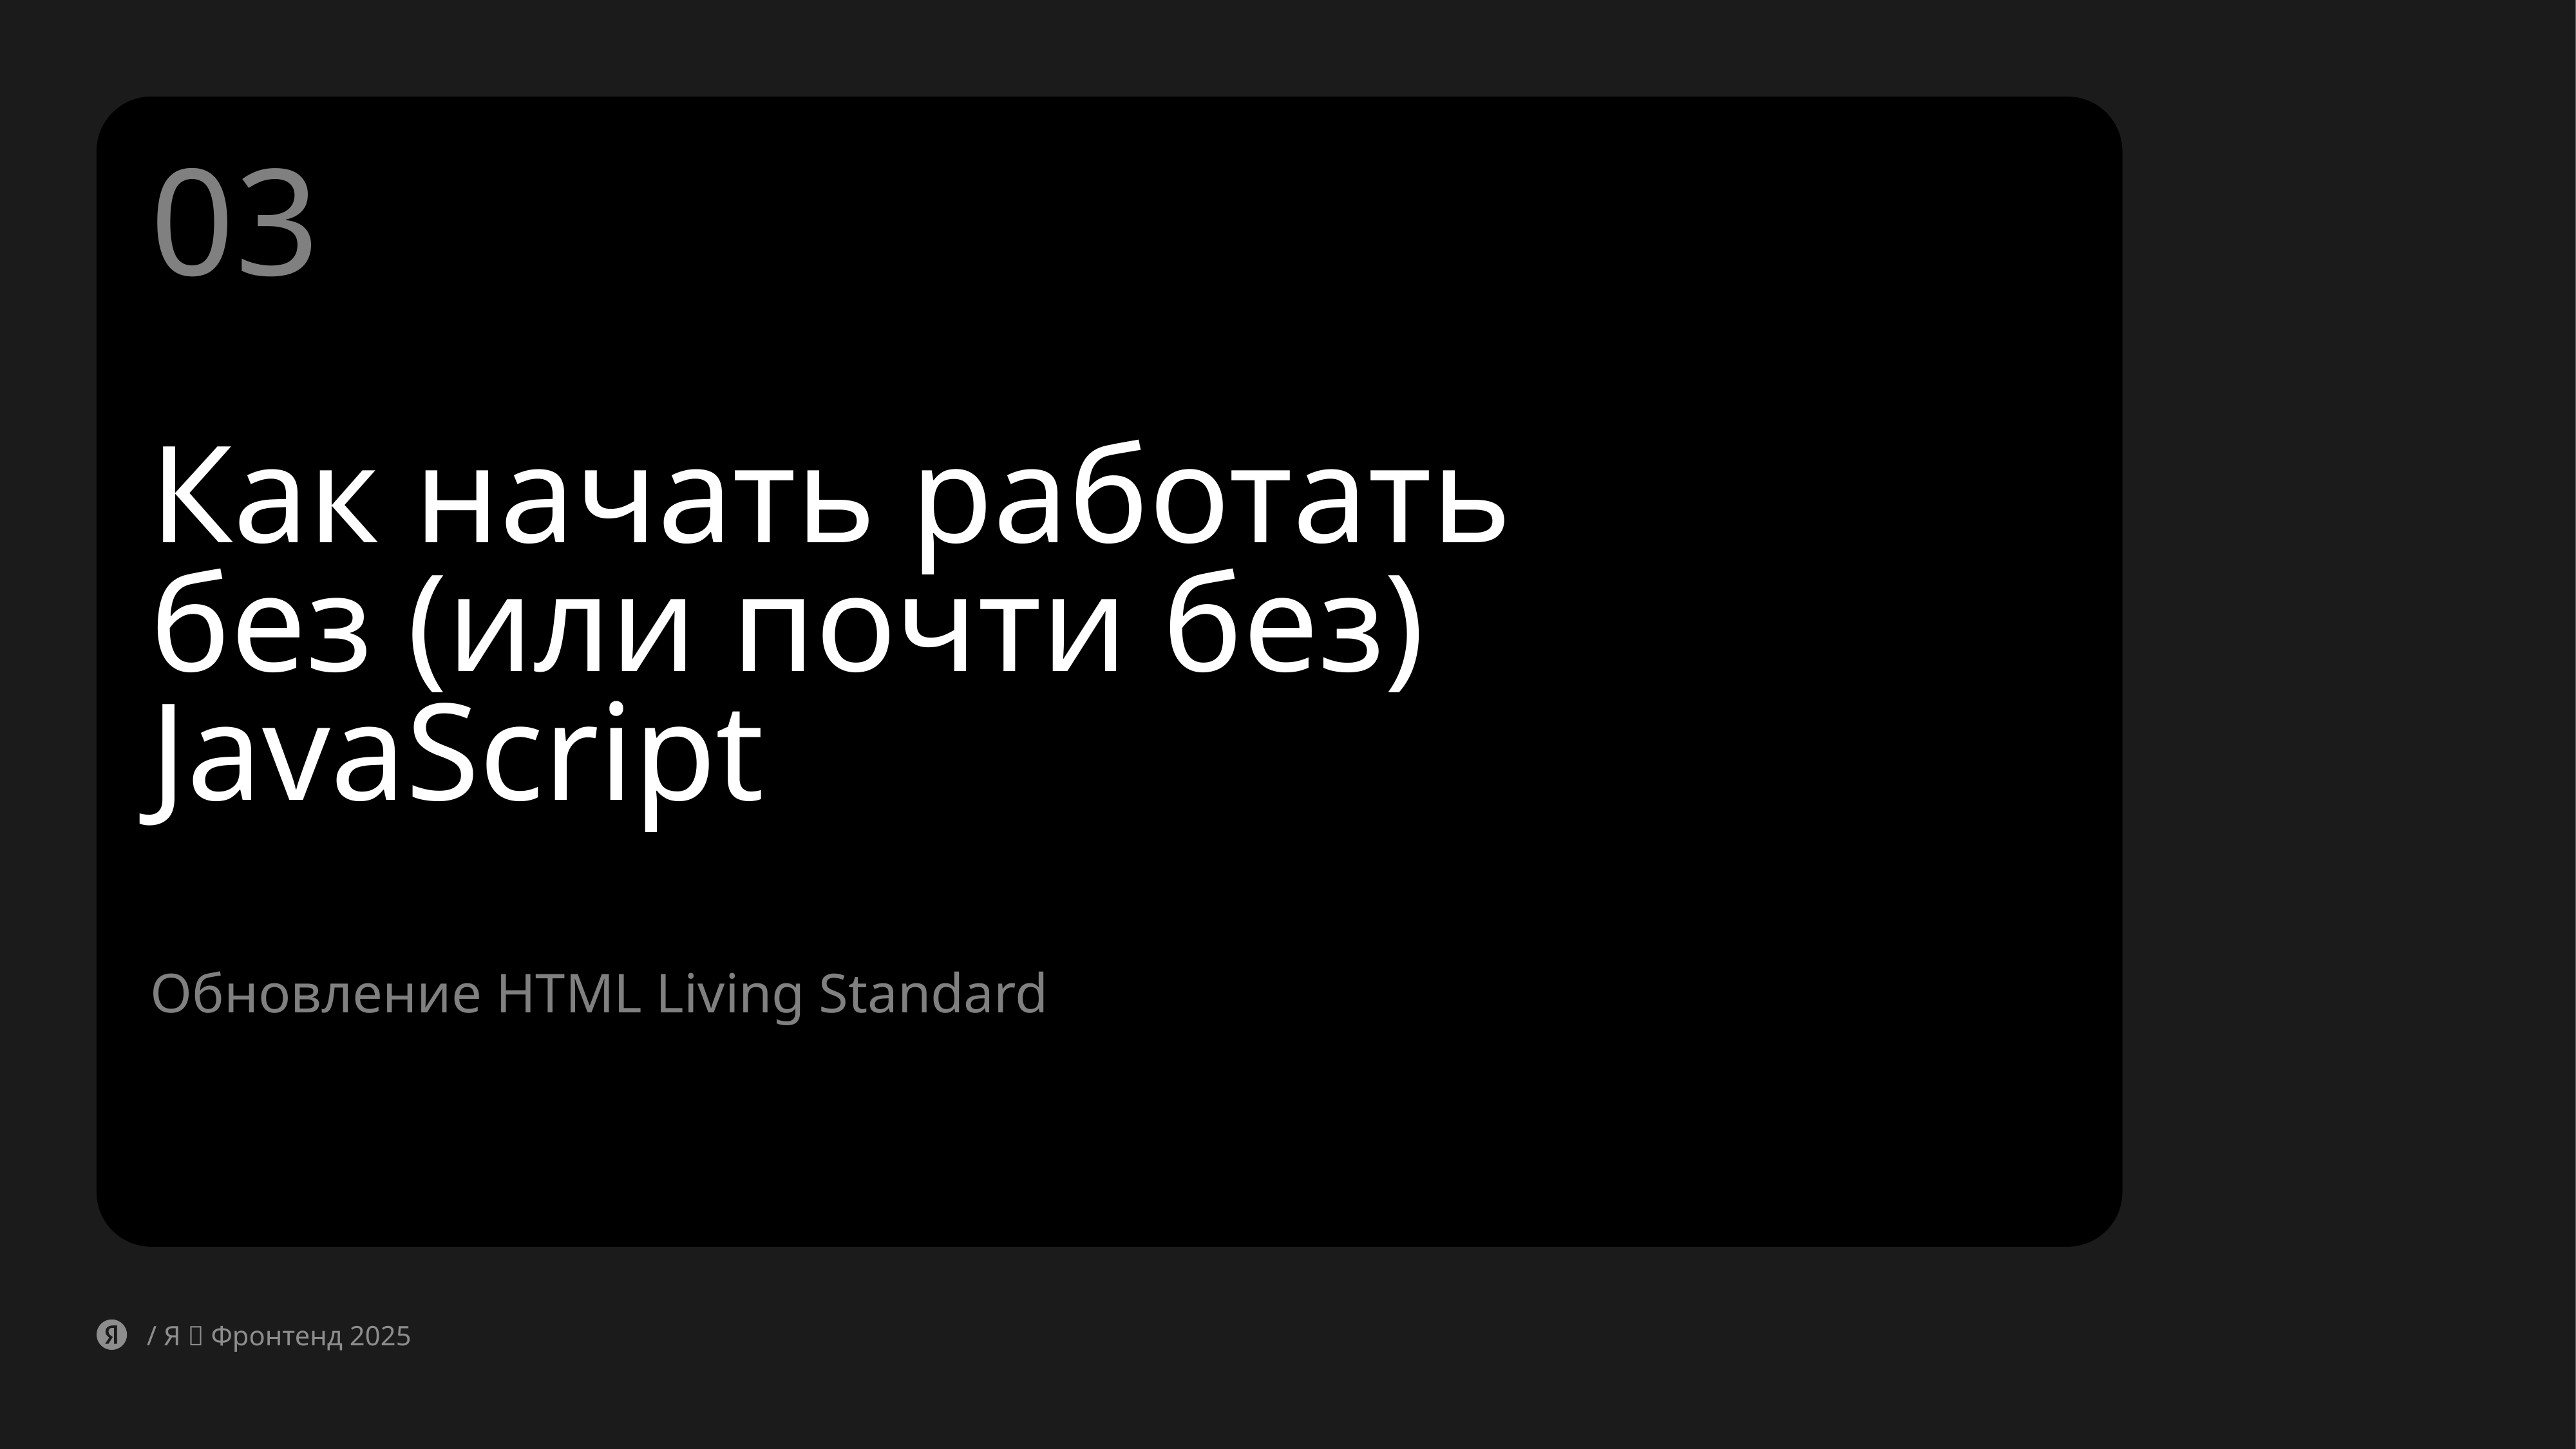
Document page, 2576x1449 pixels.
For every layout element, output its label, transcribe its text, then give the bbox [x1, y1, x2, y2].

list Обновление HTML Living Standard [150, 959, 1515, 1198]
title Как начать работать без (или почти без) JavaScript [150, 431, 1871, 864]
list 03 [150, 144, 421, 289]
footer / Я 💛 Фронтенд 2025 [146, 1318, 1718, 1351]
